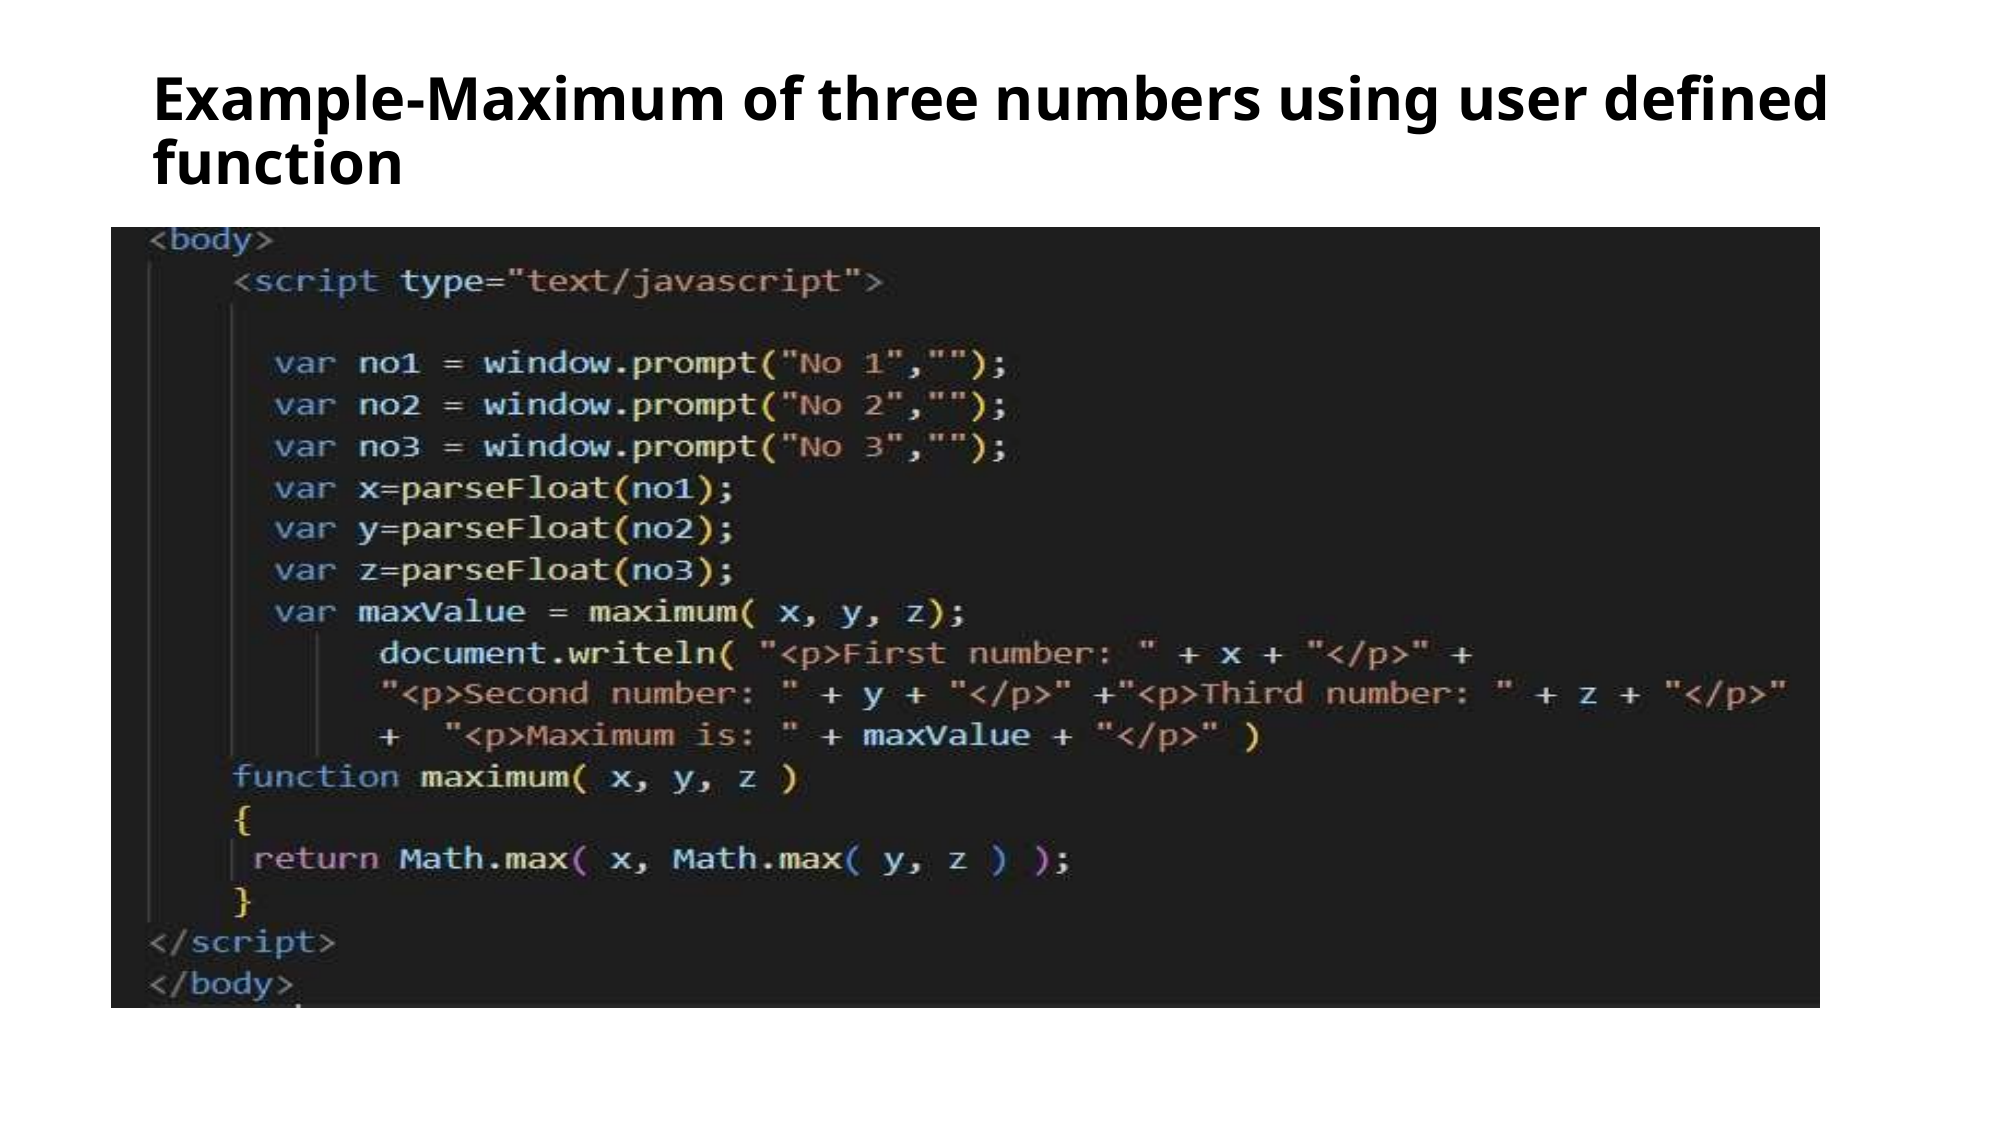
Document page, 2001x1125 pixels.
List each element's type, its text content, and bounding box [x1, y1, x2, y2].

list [111, 227, 1820, 1008]
title Example-Maximum of three numbers using user defined function [137, 59, 1863, 278]
